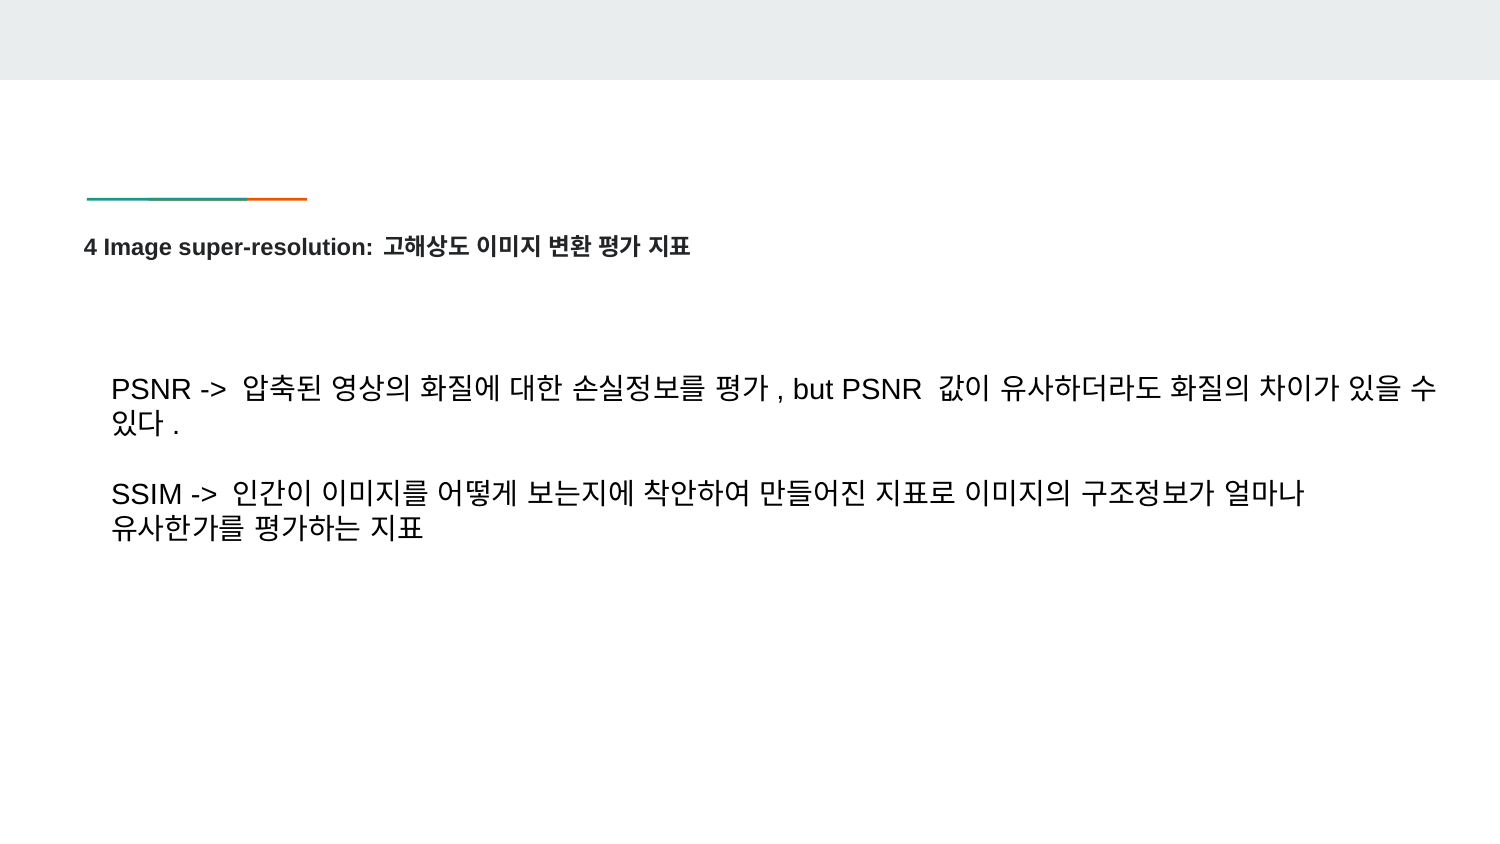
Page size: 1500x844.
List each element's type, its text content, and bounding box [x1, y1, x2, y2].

text_box PSNR -> 압축된 영상의 화질에 대한 손실정보를 평가, but PSNR 값이 유사하더라도 화질의 차이가 있을 수 있다. SSIM -> 인간이 이미지를 어떻게 보는지에 착안하여 만들어진 지표로 이미지의 구조정보가 얼마나 유사한가를 평가하는 지표 [96, 362, 1462, 553]
title 4 Image super-resolution: 고해상도 이미지 변환 평가 지표 [68, 216, 1462, 305]
